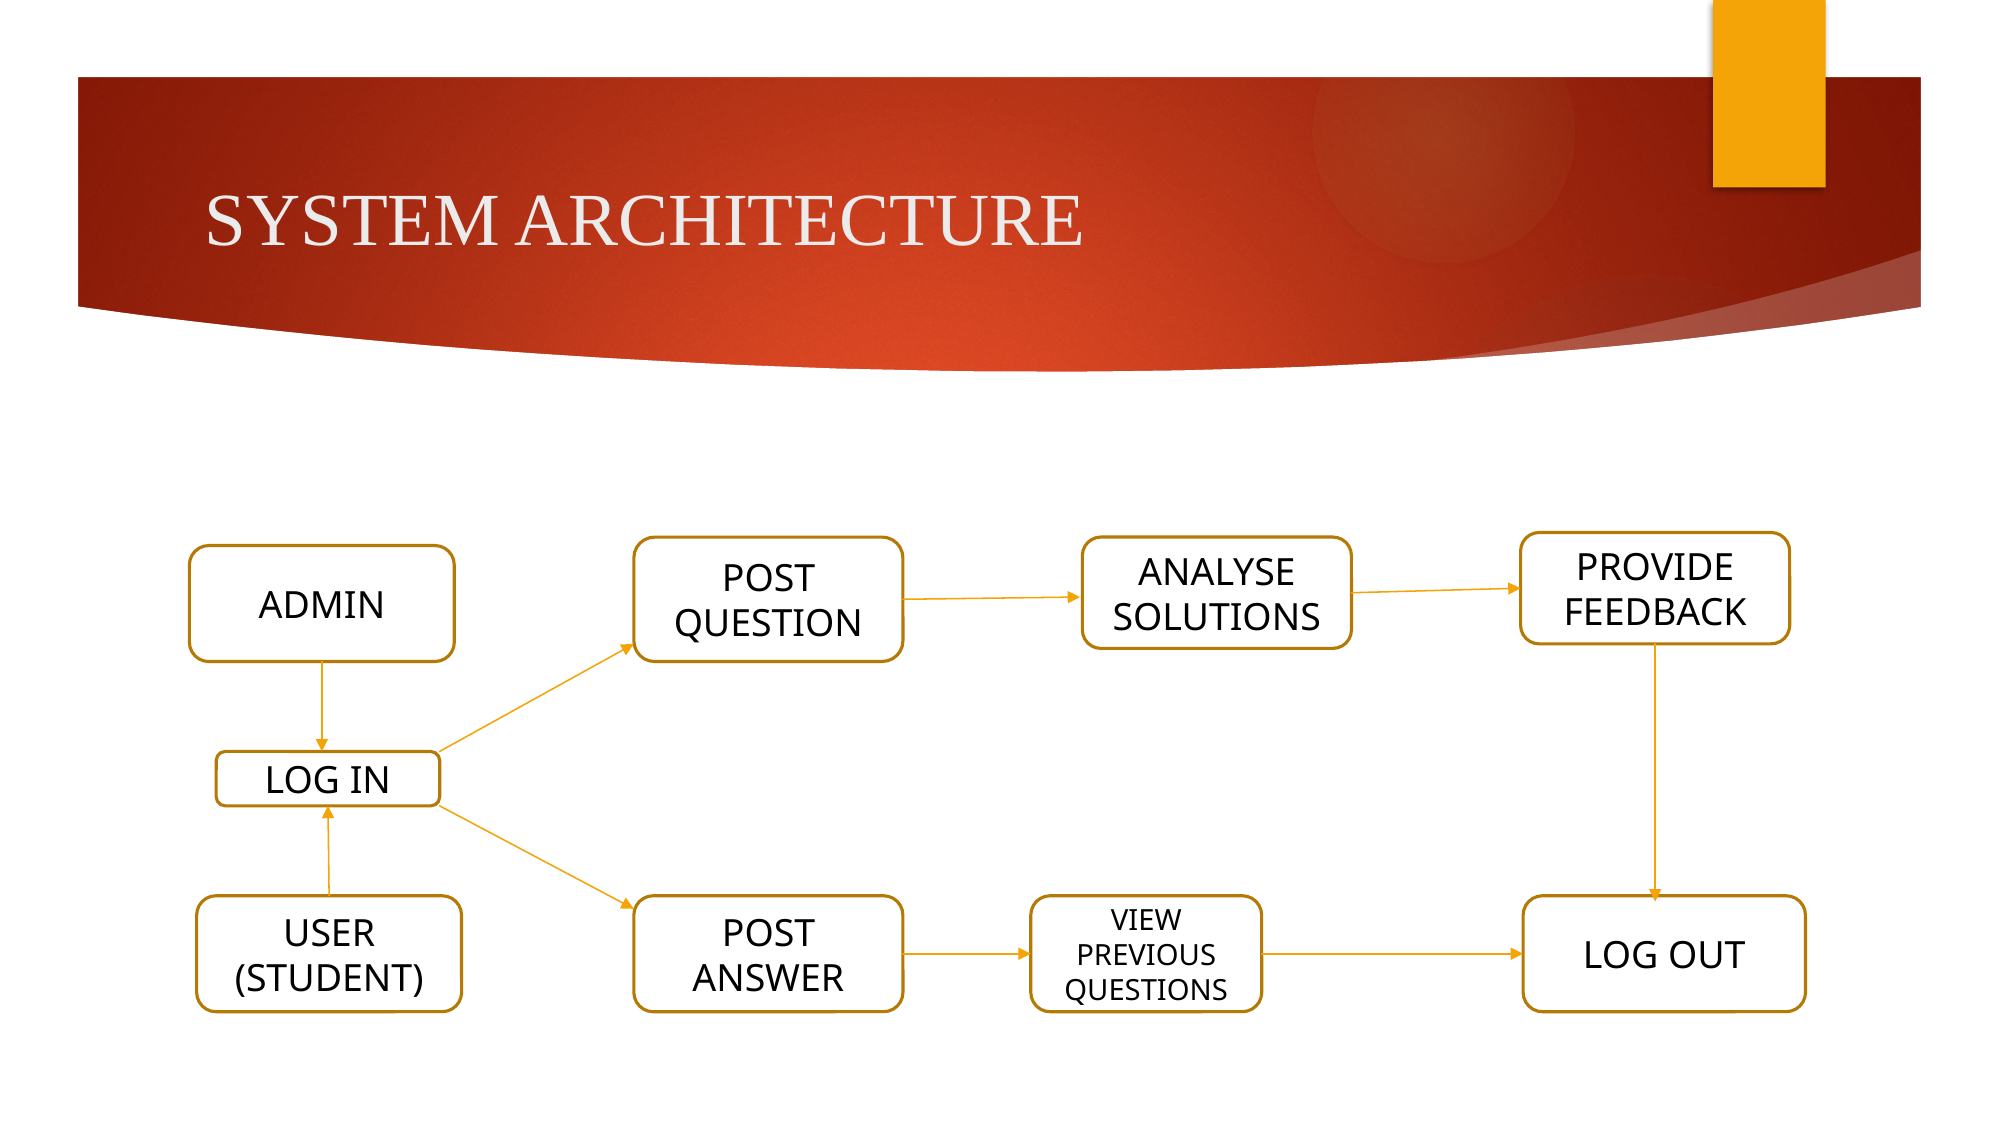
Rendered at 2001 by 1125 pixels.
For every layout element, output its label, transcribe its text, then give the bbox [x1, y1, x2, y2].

text_box LOG OUT [1521, 894, 1808, 1014]
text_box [439, 643, 635, 752]
text_box POST QUESTION [632, 535, 905, 664]
text_box USER (STUDENT) [195, 894, 464, 1014]
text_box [1351, 587, 1521, 594]
title SYSTEM ARCHITECTURE [189, 155, 1627, 275]
text_box PROVIDE FEEDBACK [1519, 530, 1792, 646]
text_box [902, 596, 1081, 600]
text_box POST ANSWER [632, 894, 905, 1014]
text_box ANALYSE SOLUTIONS [1080, 535, 1354, 650]
text_box VIEW PREVIOUS QUESTIONS [1029, 894, 1264, 1014]
text_box LOG IN [214, 749, 442, 808]
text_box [439, 805, 635, 910]
text_box ADMIN [187, 543, 456, 664]
